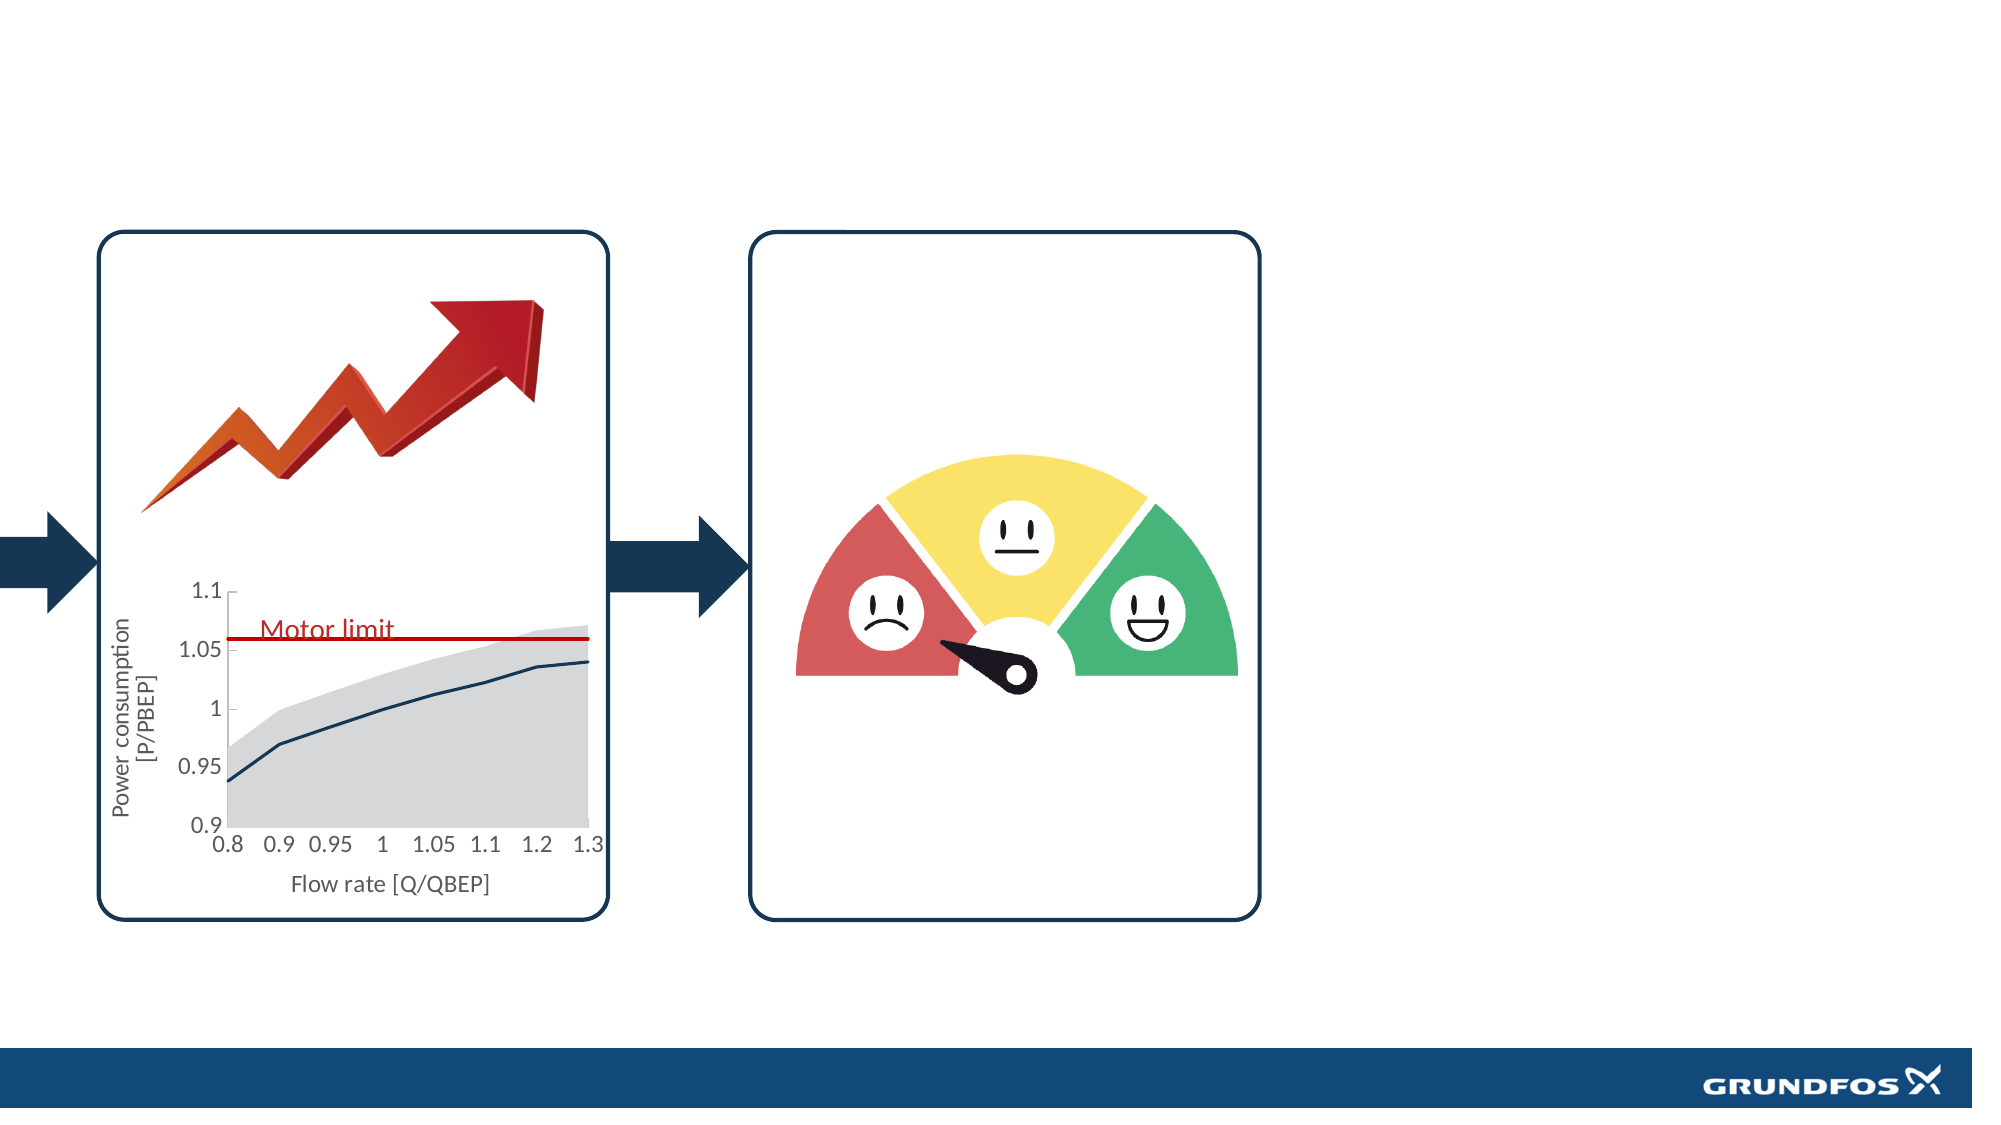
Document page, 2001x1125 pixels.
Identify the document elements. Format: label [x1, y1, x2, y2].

chart [75, 571, 615, 931]
picture [129, 215, 561, 571]
text_box [264, 229, 611, 570]
text_box [605, 513, 753, 620]
text_box [96, 229, 195, 570]
picture [784, 445, 1245, 700]
text_box [0, 509, 101, 616]
picture [0, 1048, 1973, 1108]
text_box [748, 229, 1262, 923]
